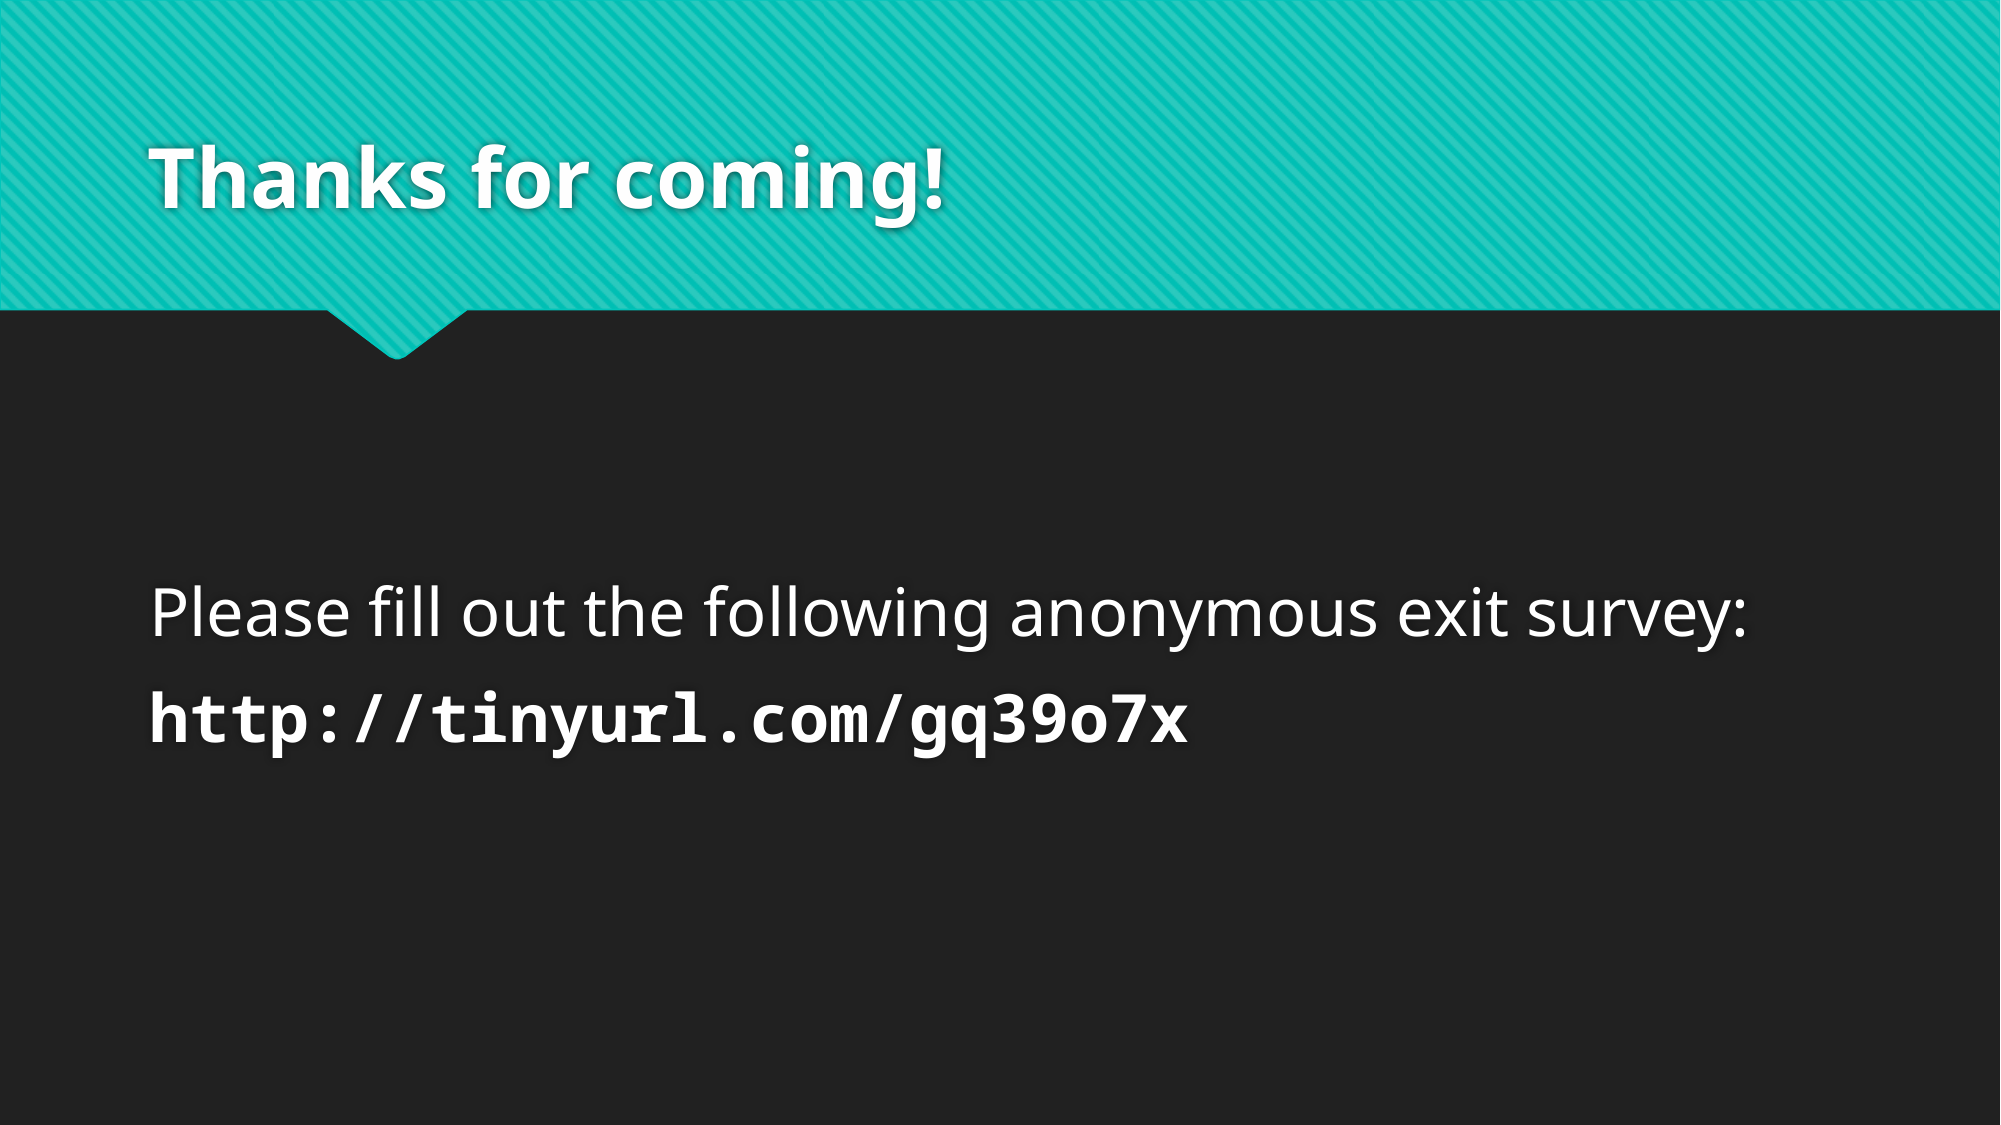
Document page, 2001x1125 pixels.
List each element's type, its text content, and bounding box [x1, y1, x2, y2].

title Thanks for coming! [132, 73, 1868, 233]
list Please fill out the following anonymous exit survey: http://tinyurl.com/gq39o7x [134, 364, 1866, 962]
